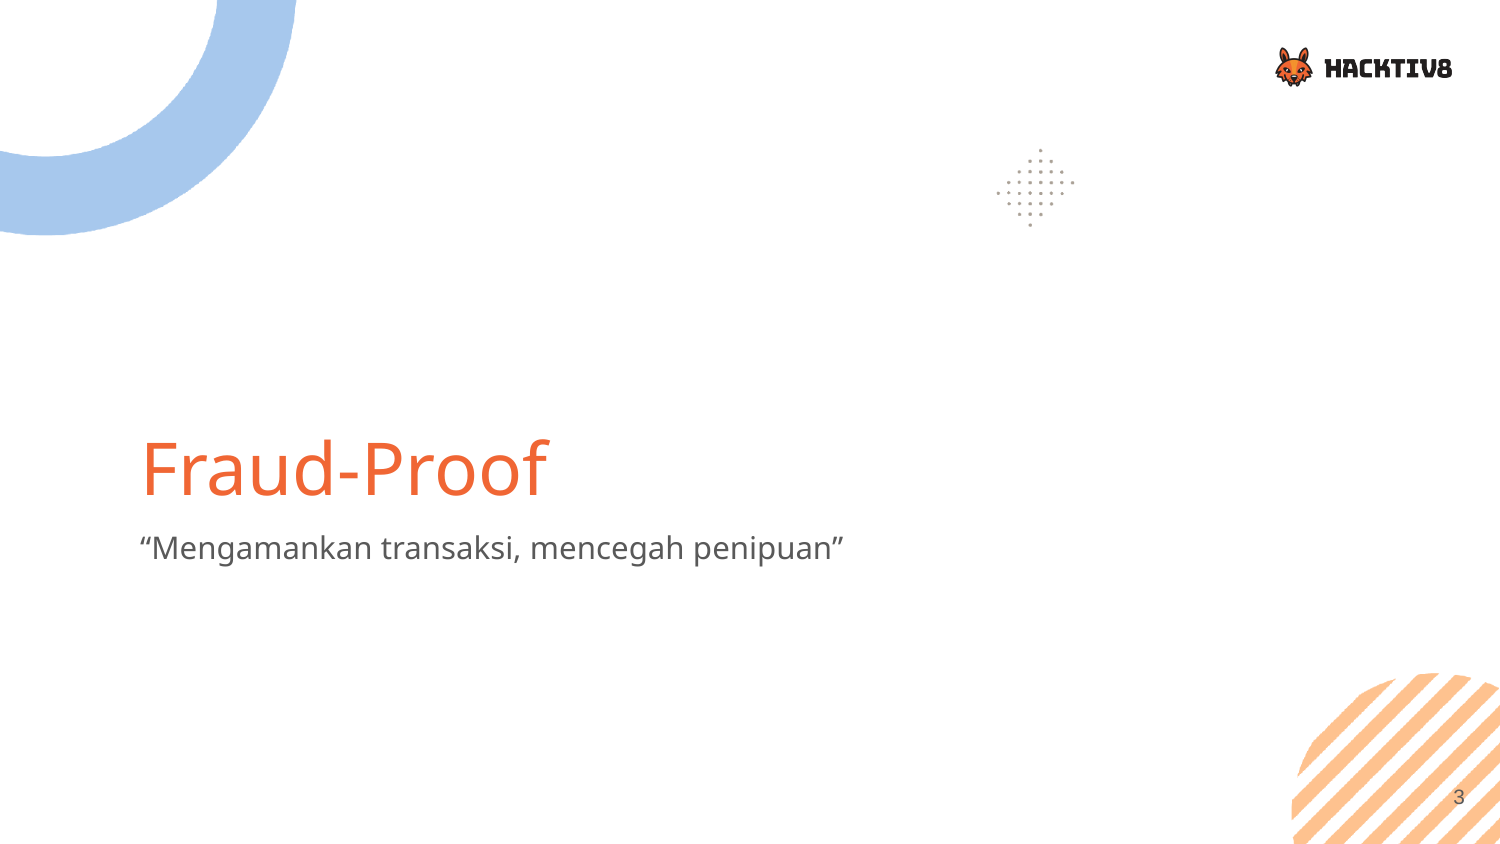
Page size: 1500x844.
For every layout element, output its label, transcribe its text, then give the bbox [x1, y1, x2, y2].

picture [0, 0, 1500, 844]
text_box “Mengamankan transaksi, mencegah penipuan” [125, 517, 903, 605]
slide_number 3 [1389, 764, 1480, 830]
text_box Fraud-Proof [125, 329, 933, 511]
